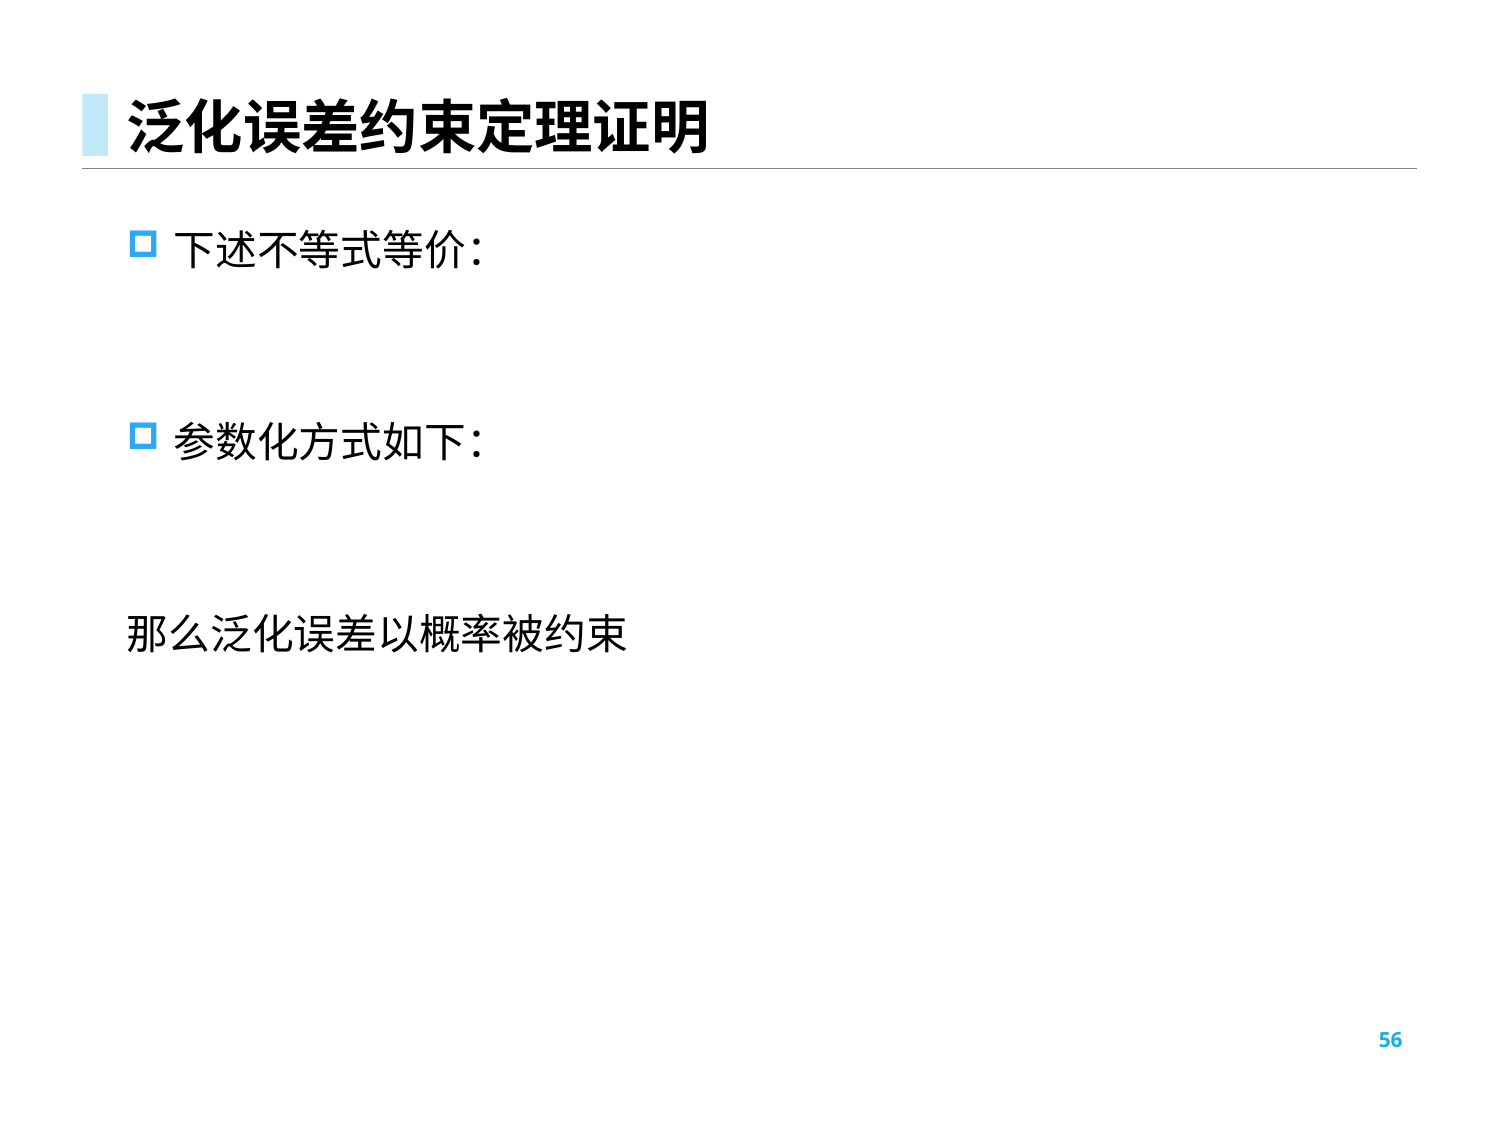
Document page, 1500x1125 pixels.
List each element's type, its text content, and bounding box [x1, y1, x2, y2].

title 泛化误差约束定理证明 [111, 0, 1447, 169]
slide_number 56 [1059, 1023, 1418, 1058]
